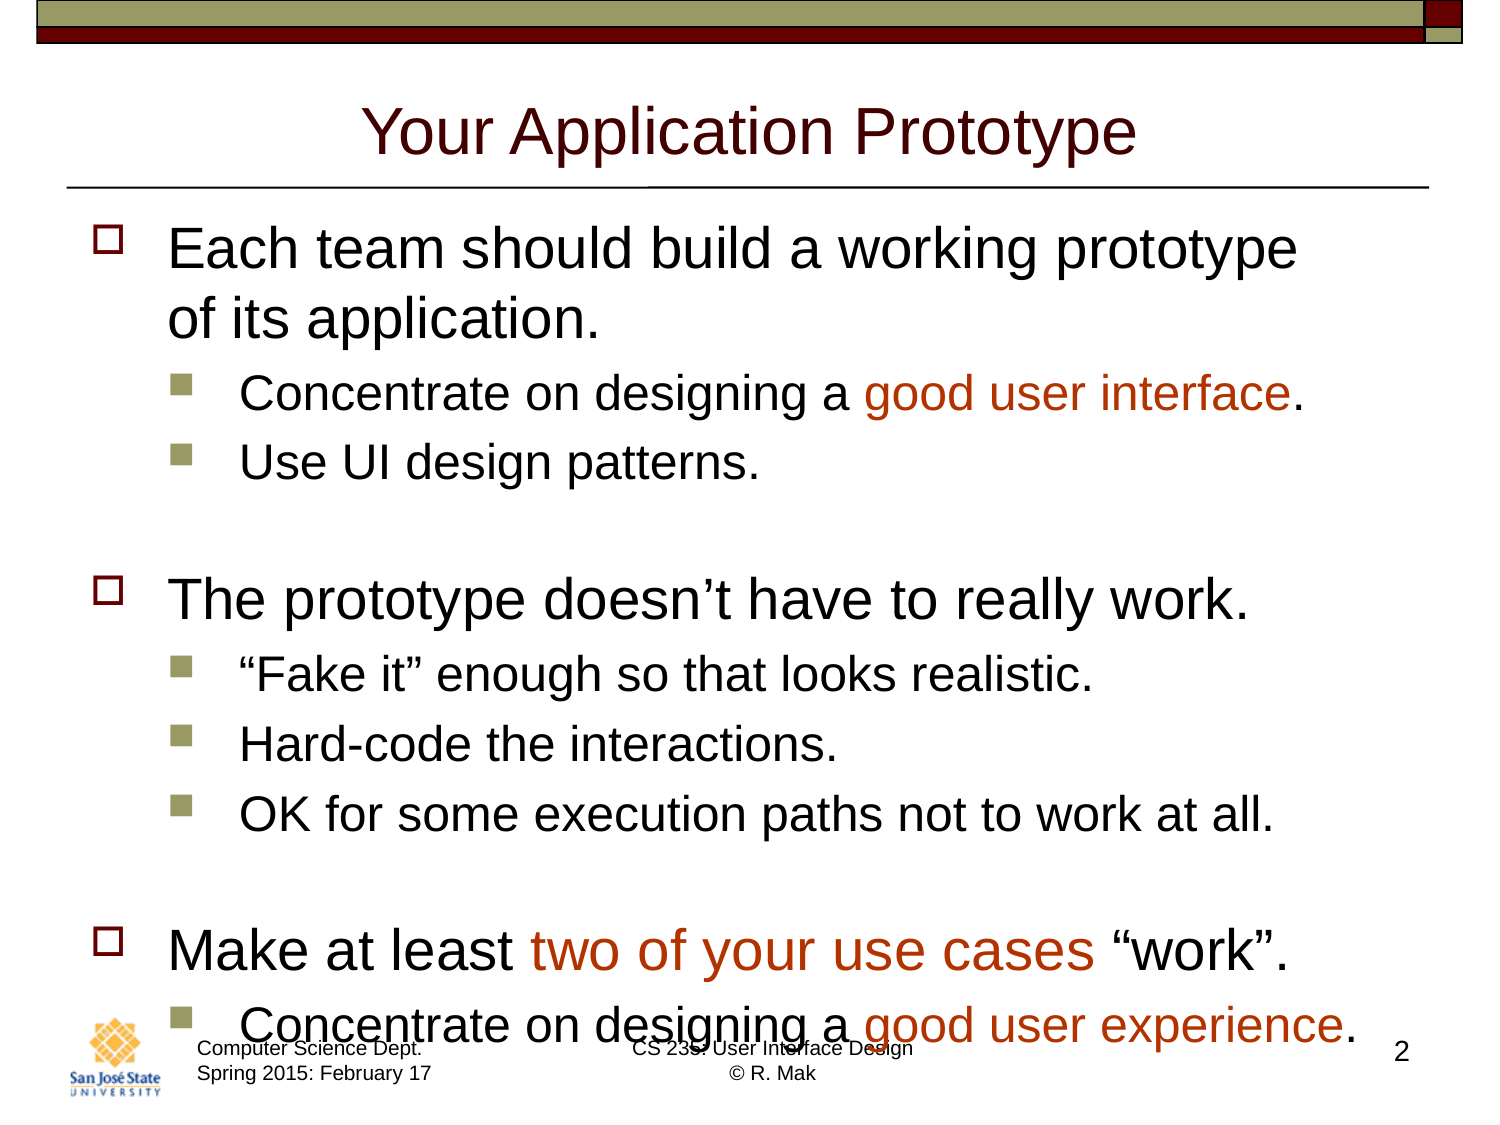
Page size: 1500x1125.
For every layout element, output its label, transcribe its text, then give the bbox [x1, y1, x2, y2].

picture [60, 1012, 166, 1112]
title Your Application Prototype [75, 67, 1425, 175]
slide_number 2 [1112, 1025, 1425, 1100]
list Each team should build a working prototype of its application. Concentrate on designing a good user interface. Use UI design patterns. The prototype doesn’t have to really work. “Fake it” enough so that looks realistic. Hard-code the interactions. OK for some execution paths not to work at all. Make at least two of your use cases “work”. Concentrate on designing a good user experience. [75, 202, 1425, 1028]
